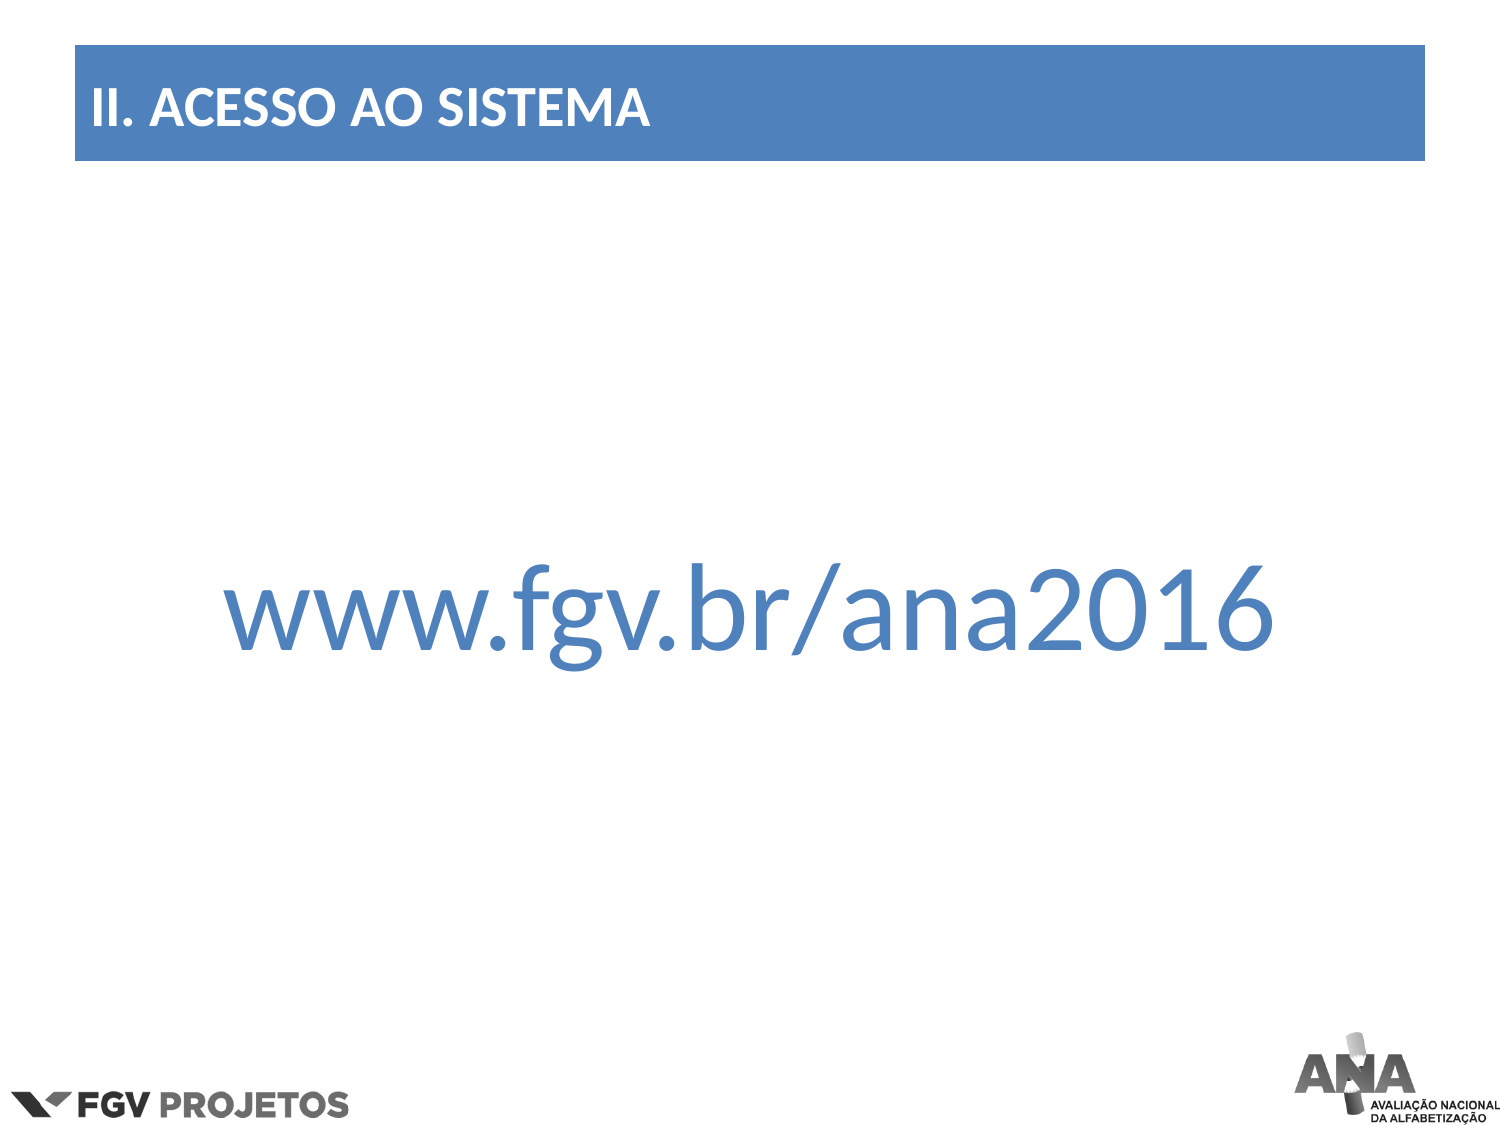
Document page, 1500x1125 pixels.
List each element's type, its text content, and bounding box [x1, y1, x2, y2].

list www.fgv.br/ana2016 [75, 196, 1425, 1005]
title II. ACESSO AO SISTEMA [75, 45, 1425, 161]
